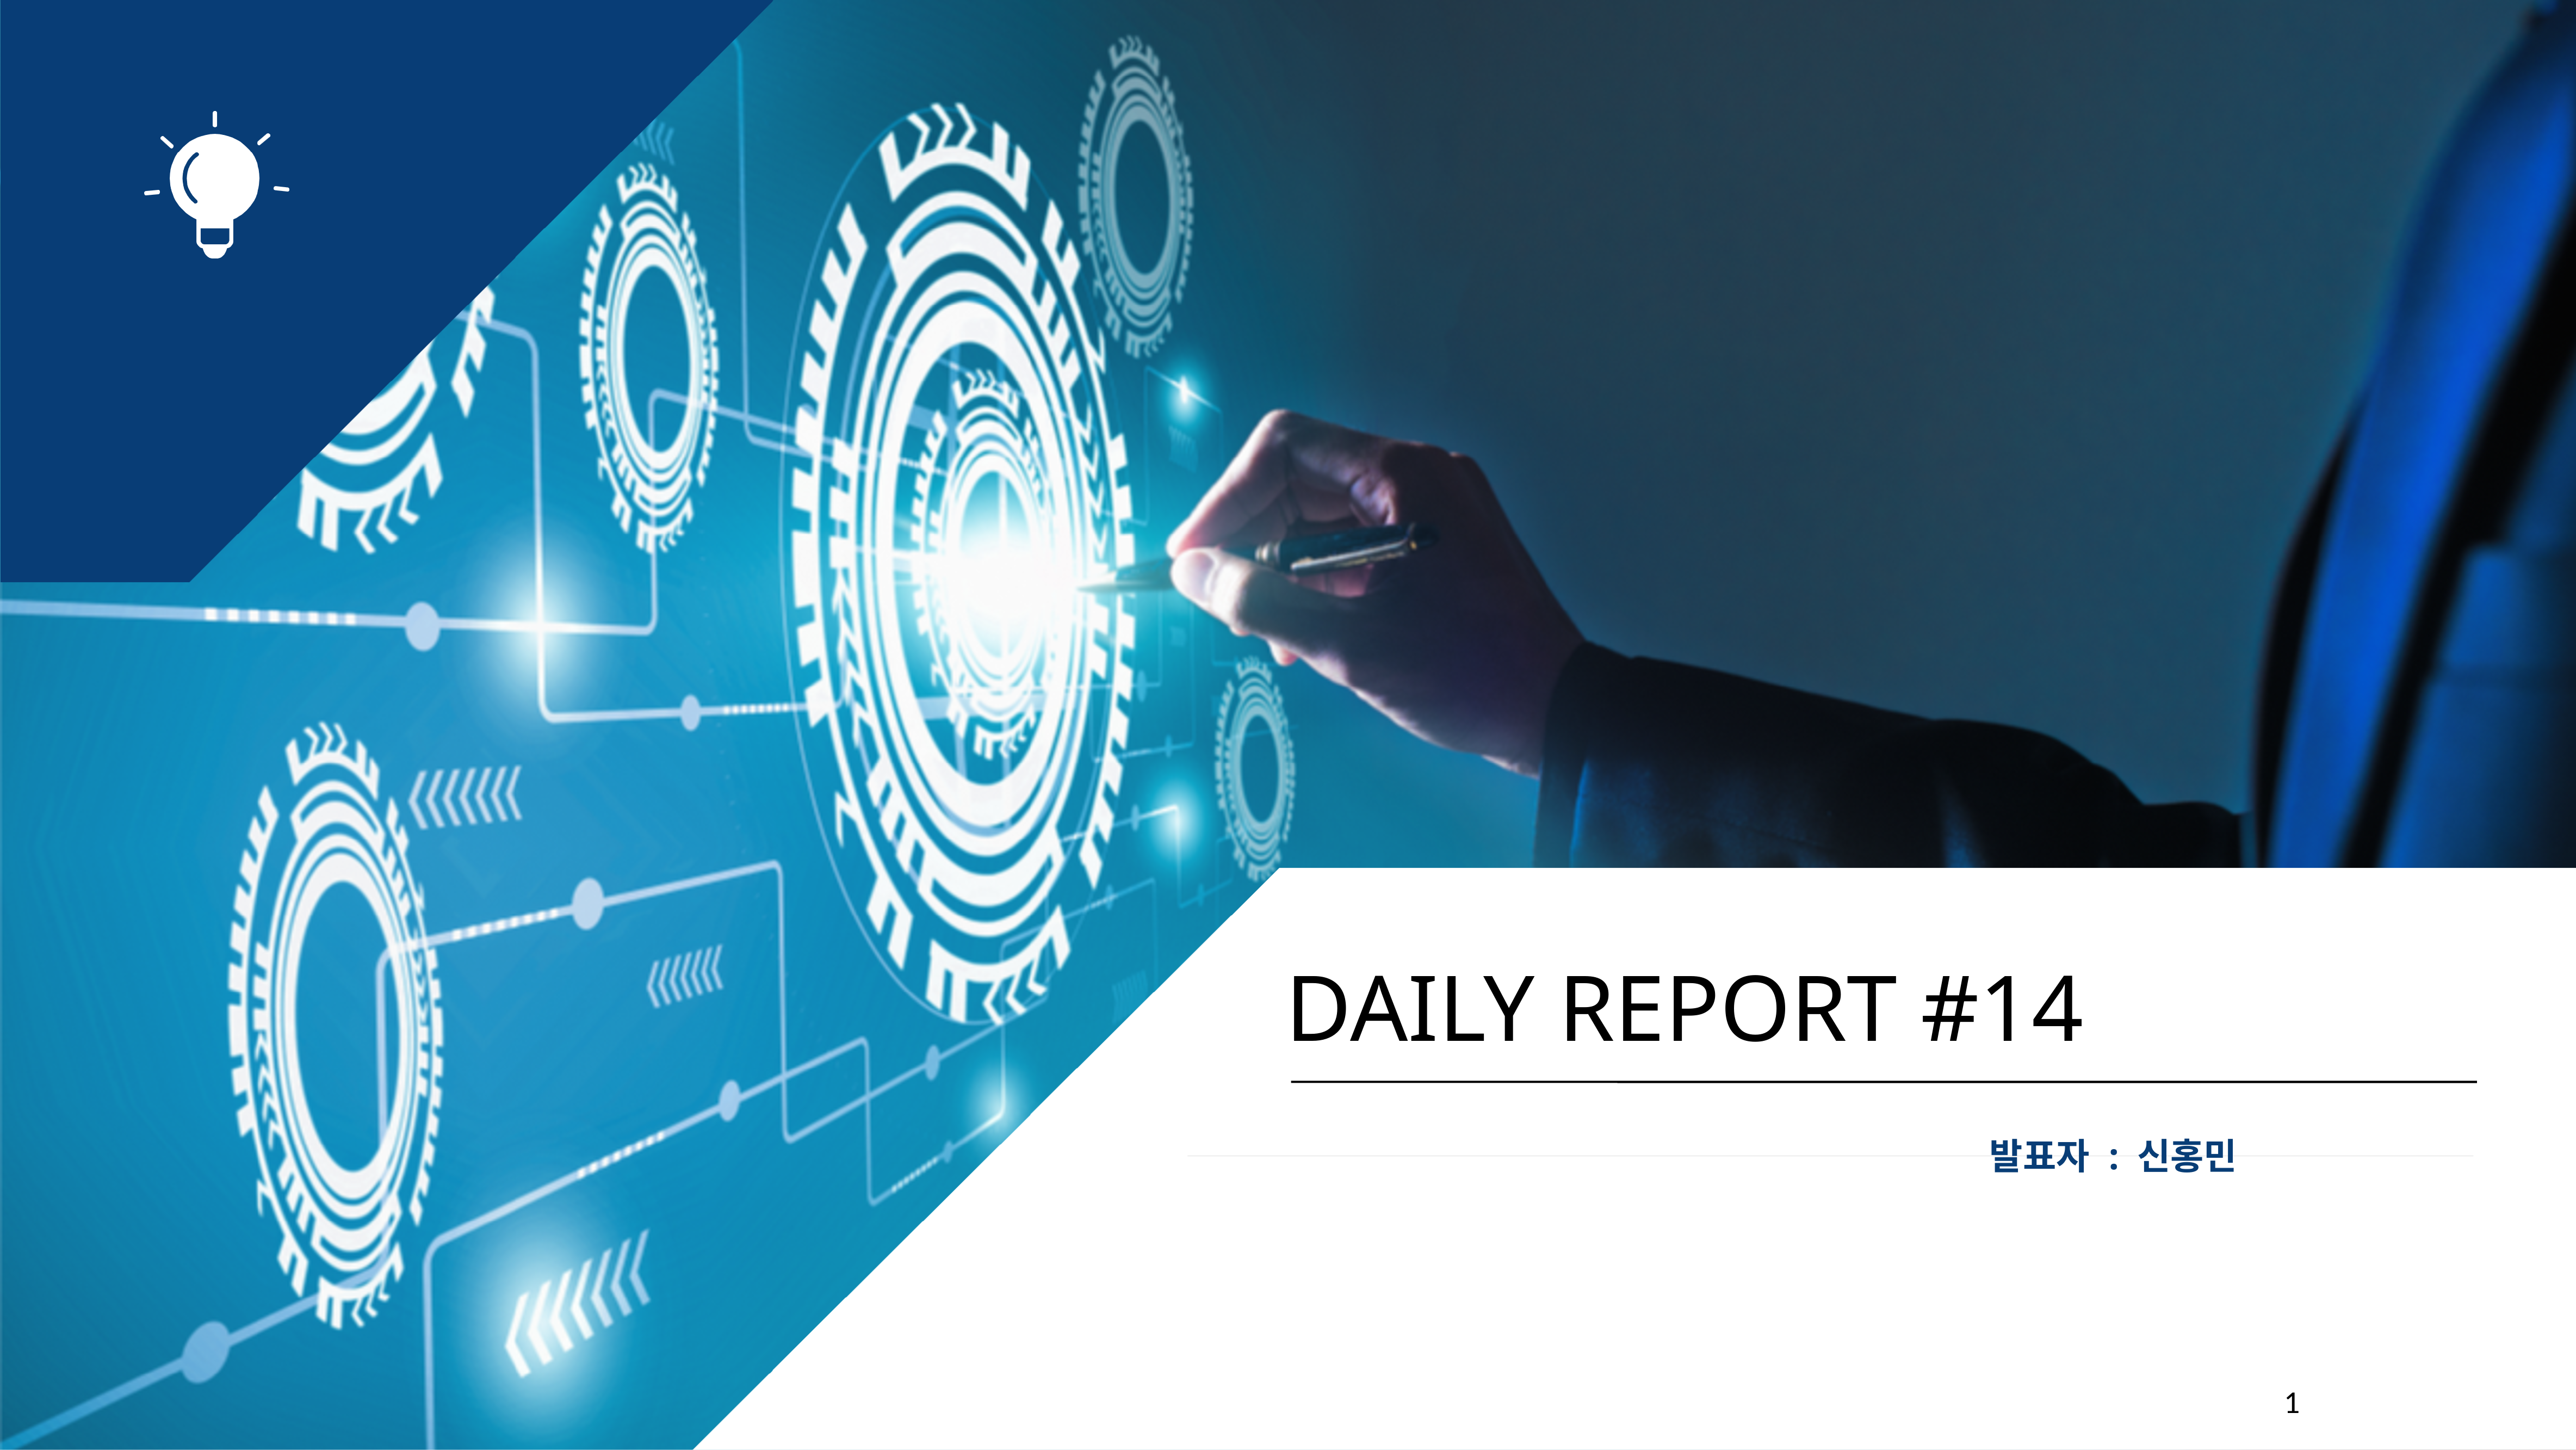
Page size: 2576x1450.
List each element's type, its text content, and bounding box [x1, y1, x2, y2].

text_box [0, 0, 2576, 1450]
text_box 발표자 : 신홍민 [1981, 1129, 2389, 1181]
text_box DAILY REPORT #14 [1285, 950, 2084, 1059]
